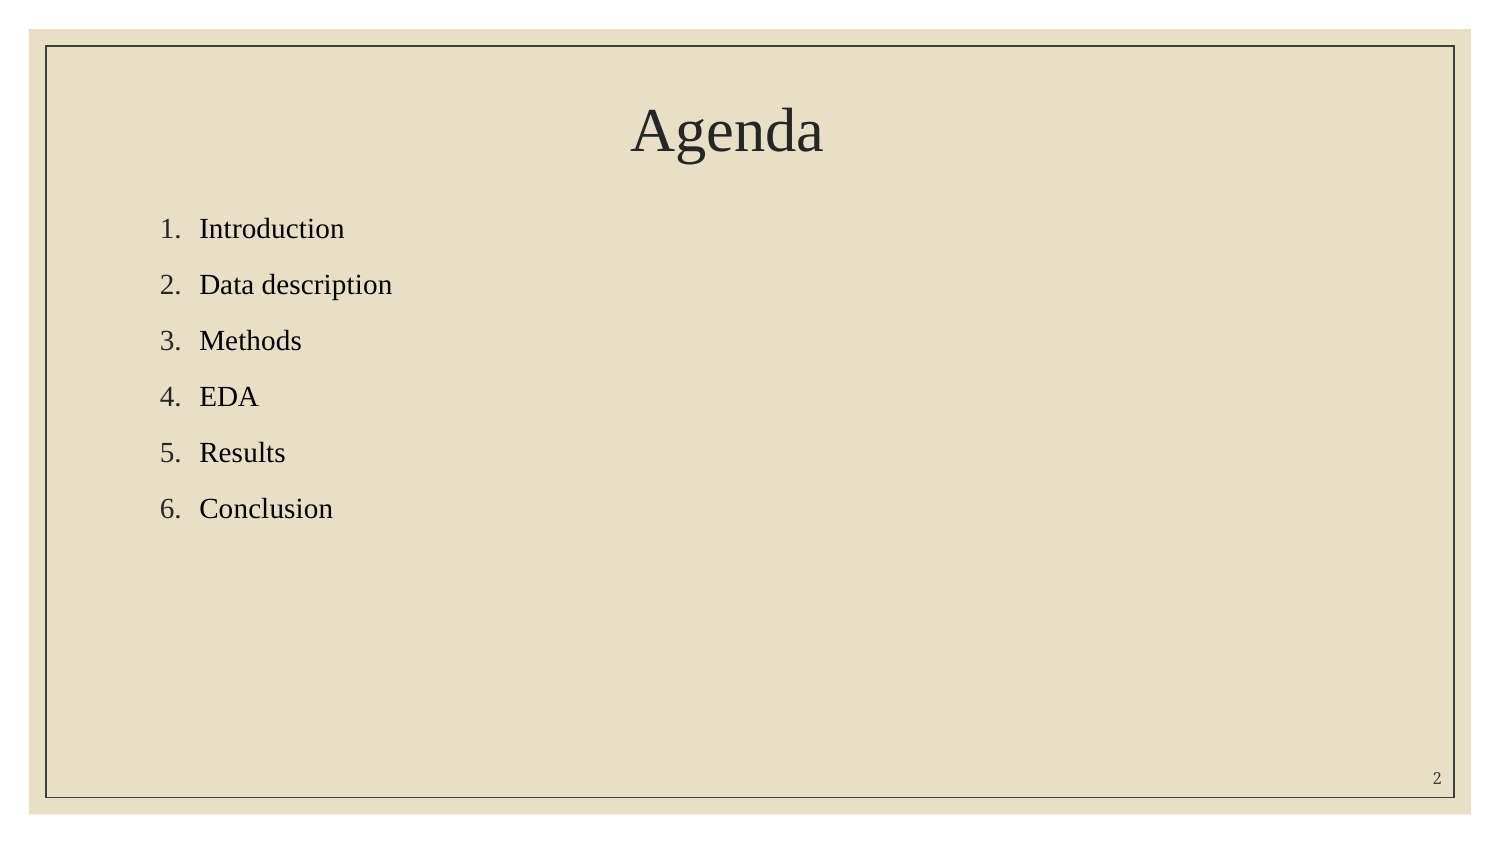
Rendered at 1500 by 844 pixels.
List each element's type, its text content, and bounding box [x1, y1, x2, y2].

slide_number ‹#› [1273, 764, 1454, 797]
title Agenda [113, 67, 1342, 195]
list Introduction Data description Methods EDA Results Conclusion [146, 203, 1354, 756]
